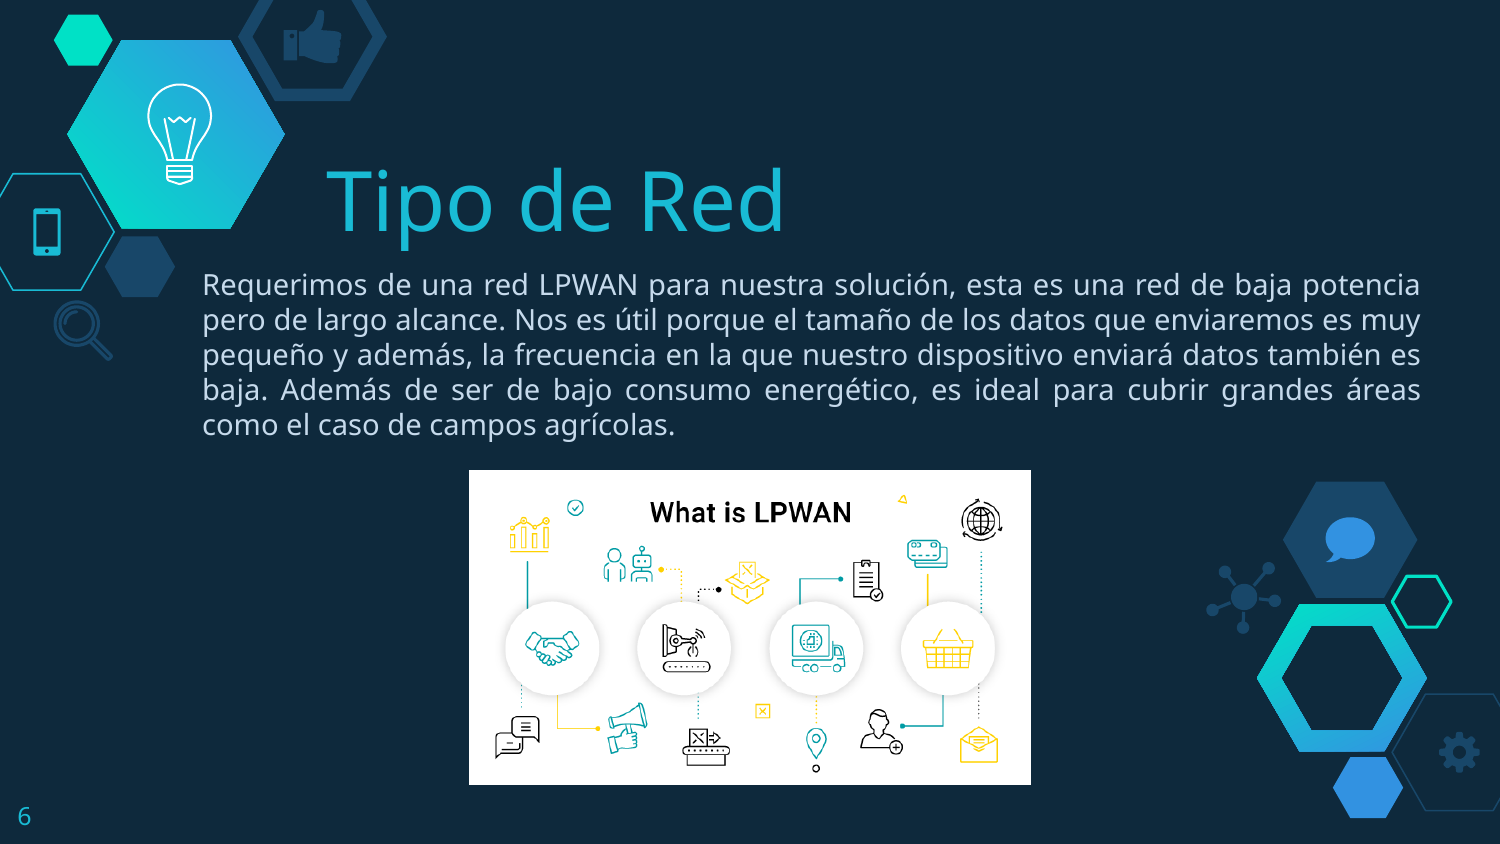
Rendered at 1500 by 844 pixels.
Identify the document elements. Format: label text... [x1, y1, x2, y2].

title Tipo de Red [311, 157, 1123, 251]
slide_number ‹#› [2, 785, 93, 844]
list Requerimos de una red LPWAN para nuestra solución, esta es una red de baja potencia pero de largo alcance. Nos es útil porque el tamaño de los datos que enviaremos es muy pequeño y además, la frecuencia en la que nuestro dispositivo enviará datos también es baja. Además de ser de bajo consumo energético, es ideal para cubrir grandes áreas como el caso de campos agrícolas. [187, 251, 1437, 524]
picture [469, 469, 1031, 786]
